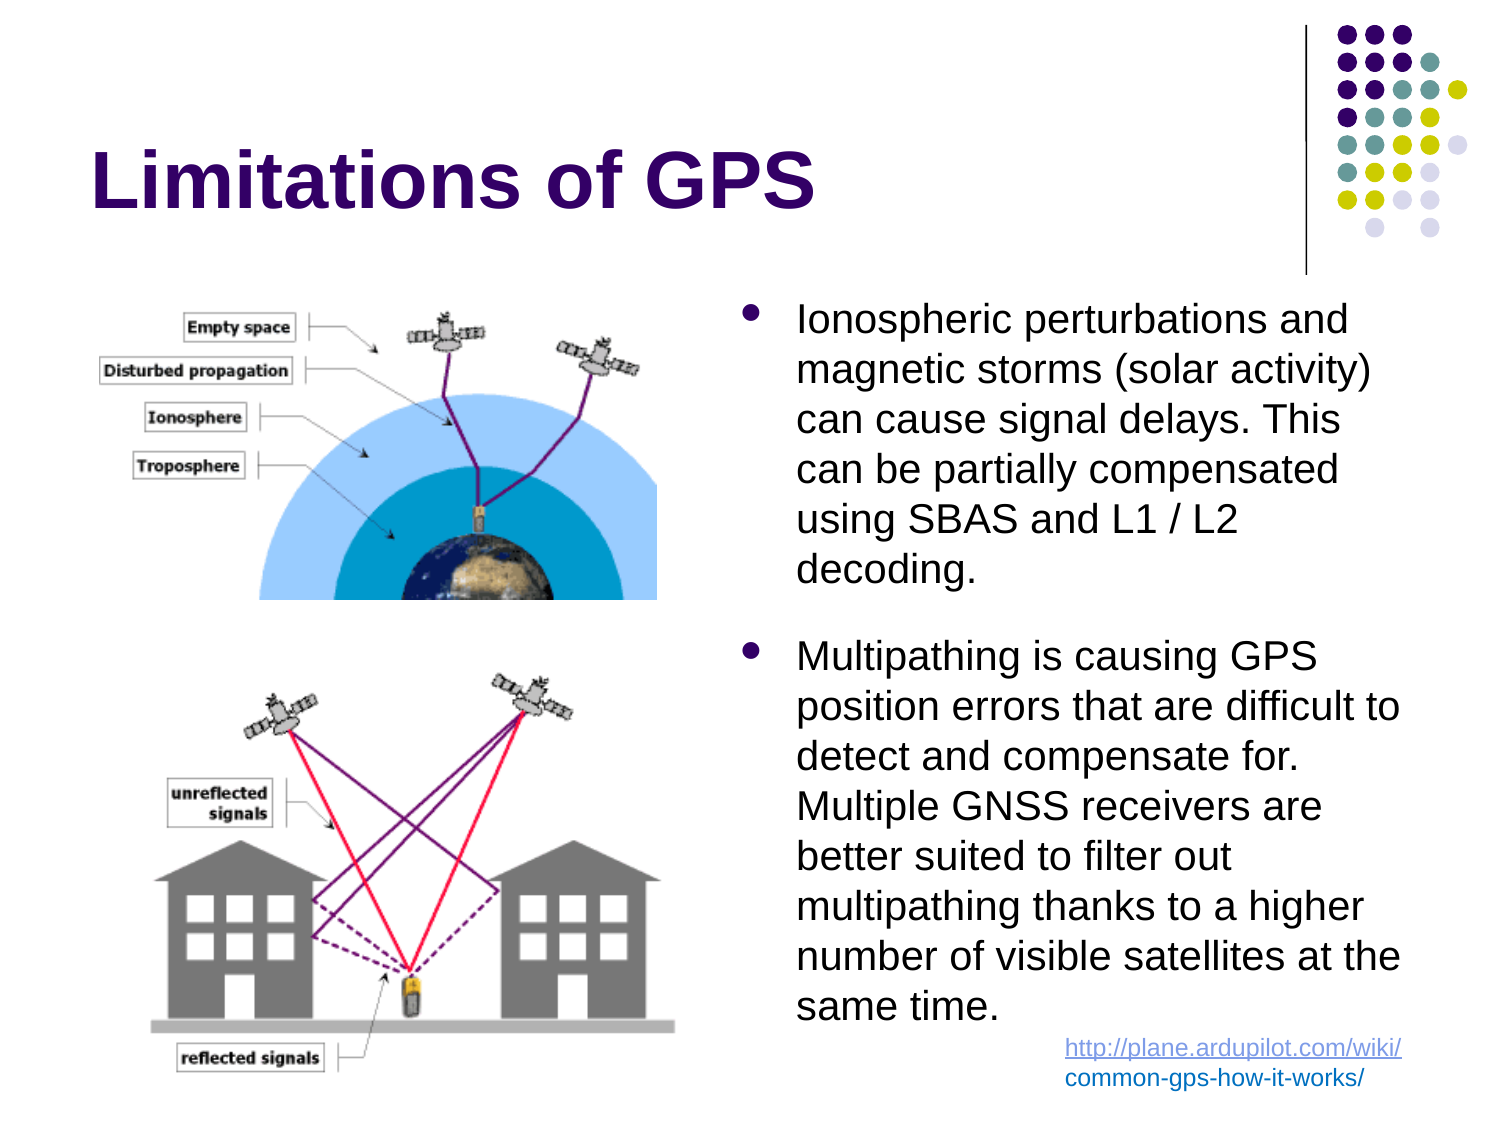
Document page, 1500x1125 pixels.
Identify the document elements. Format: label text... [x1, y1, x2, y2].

picture [149, 662, 677, 1082]
title Limitations of GPS [75, 20, 1313, 233]
text_box http://plane.ardupilot.com/wiki/ common-gps-how-it-works/ [1049, 1023, 1438, 1099]
list Ionospheric perturbations and magnetic storms (solar activity) can cause signal delays. This can be partially compensated using SBAS and L1 / L2 decoding. Multipathing is causing GPS position errors that are difficult to detect and compensate for. Multiple GNSS receivers are better suited to filter out multipathing thanks to a higher number of visible satellites at the same time. [725, 283, 1425, 740]
picture [99, 299, 657, 601]
